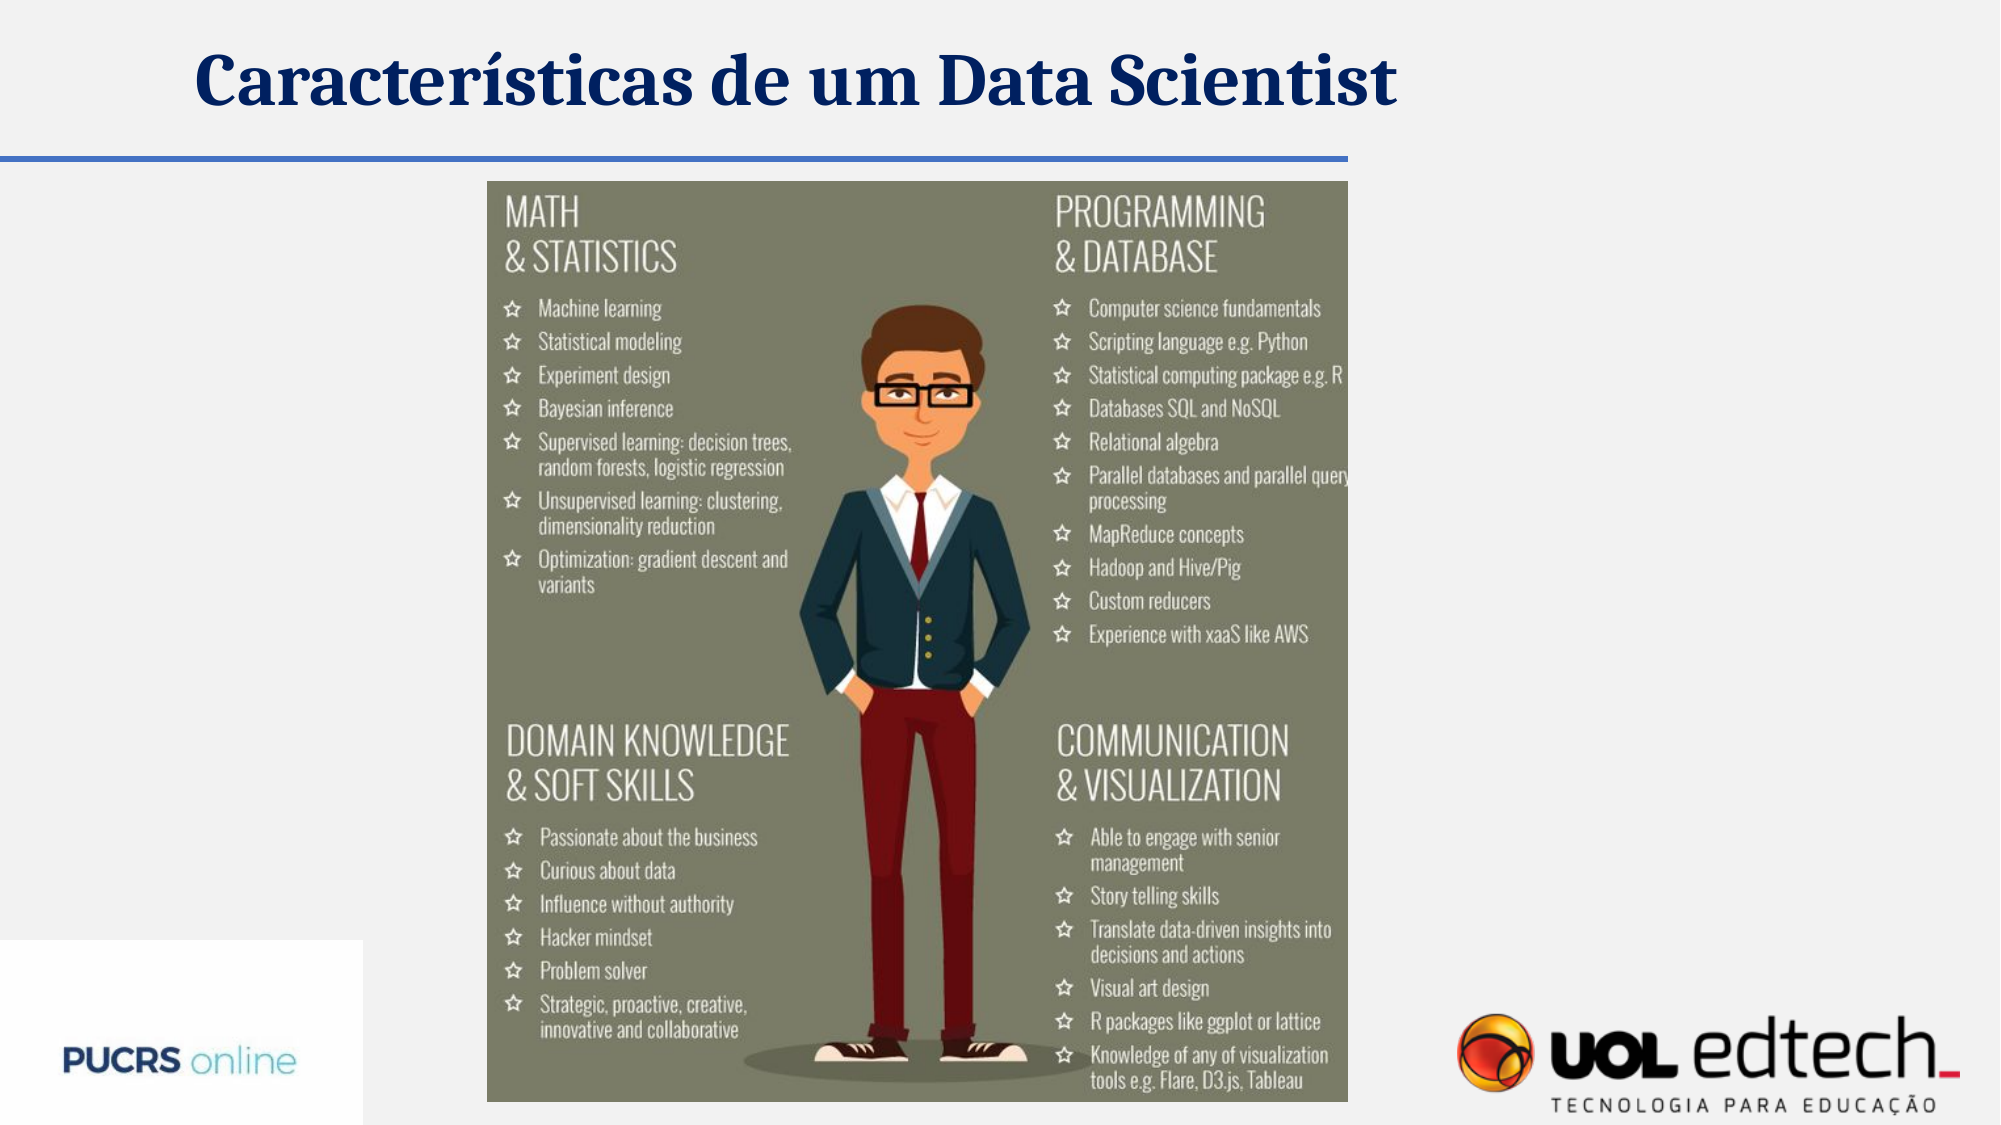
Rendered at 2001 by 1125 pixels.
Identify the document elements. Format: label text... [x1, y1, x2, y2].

picture [1457, 1010, 1960, 1125]
text_box Características de um Data Scientist [181, 23, 1572, 128]
picture [487, 181, 1348, 1102]
picture [0, 940, 363, 1125]
